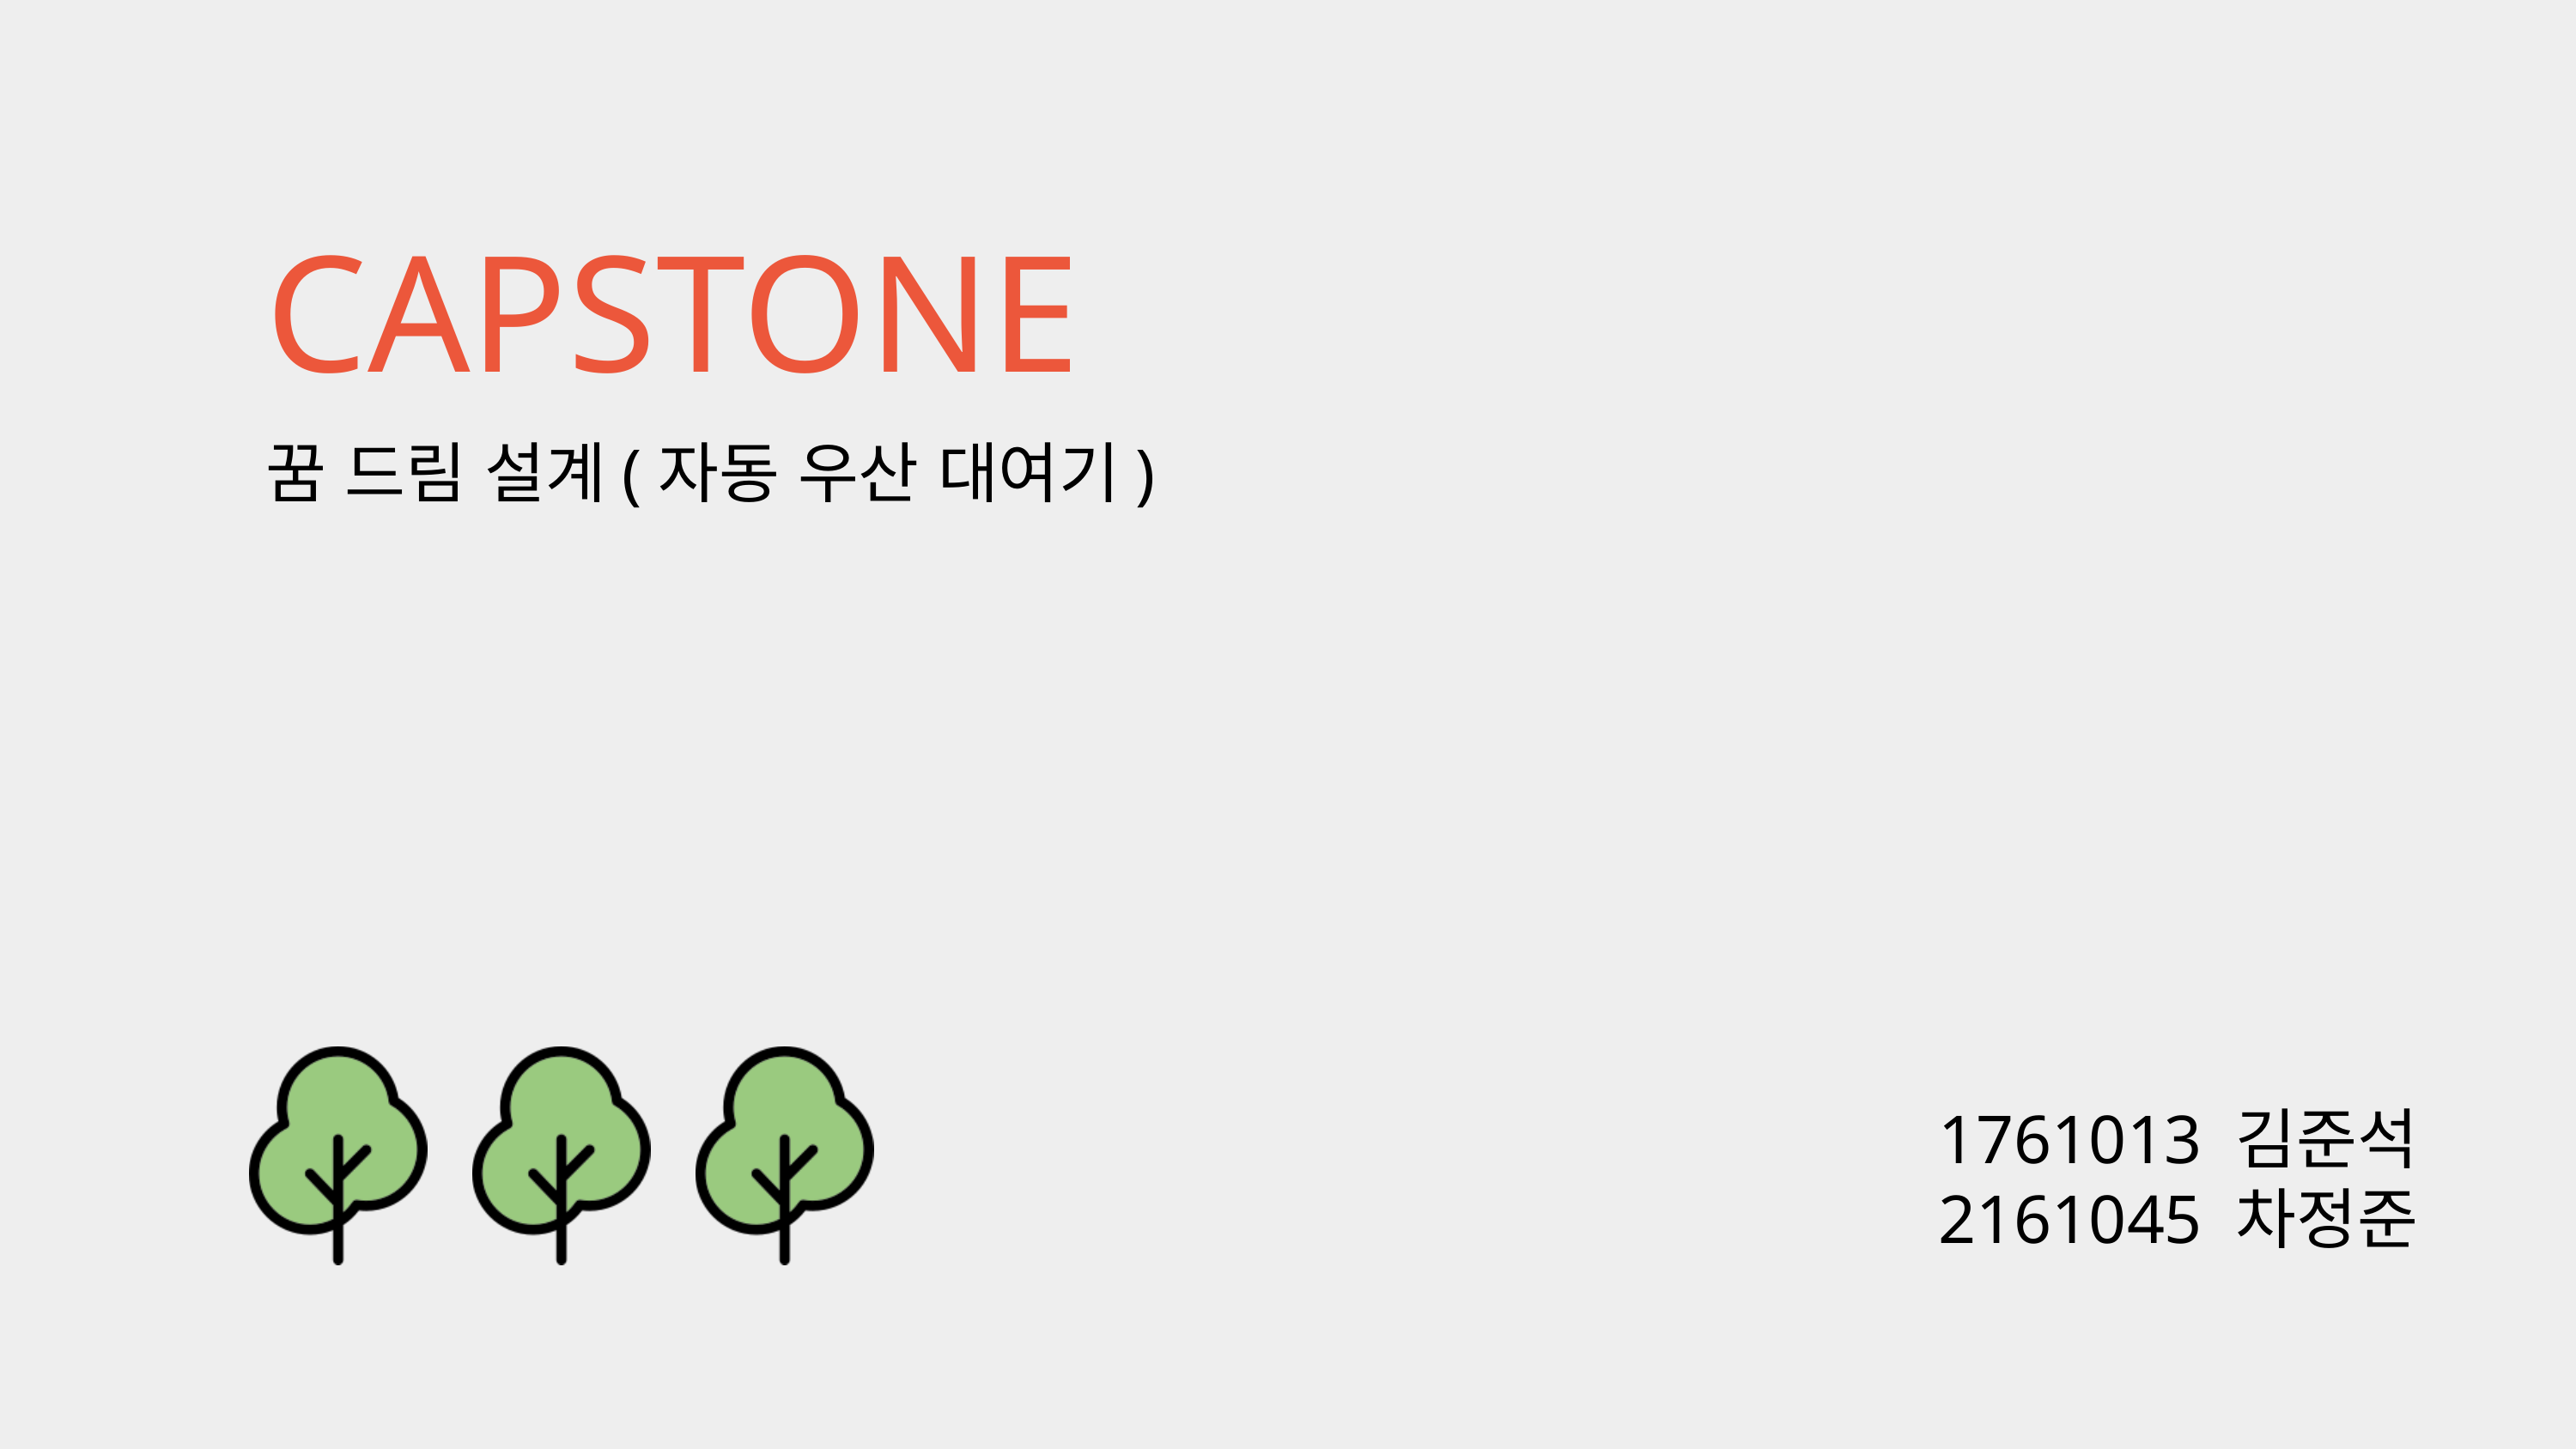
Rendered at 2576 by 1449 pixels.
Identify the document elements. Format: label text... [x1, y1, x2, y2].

picture [696, 1046, 874, 1265]
picture [249, 1046, 428, 1265]
text_box CAPSTONE [252, 205, 1718, 411]
picture [472, 1046, 651, 1265]
text_box 꿈 드림 설계(자동 우산 대여기) [252, 425, 1173, 518]
text_box 1761013 김준석 2161045 차정준 [1925, 1091, 2462, 1264]
